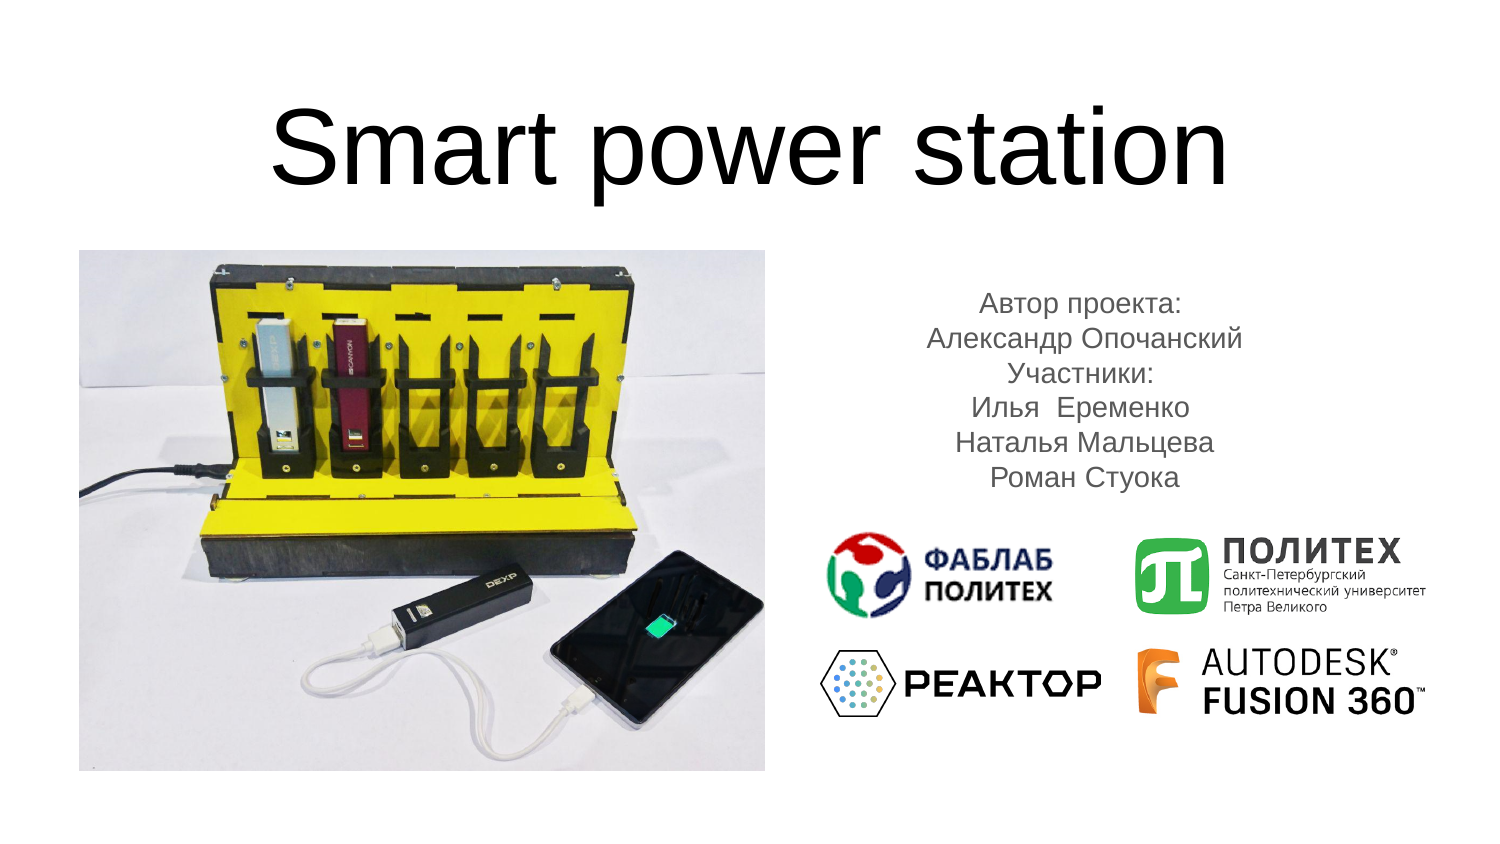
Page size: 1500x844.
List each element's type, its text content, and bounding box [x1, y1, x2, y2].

subtitle Автор проекта: Александр Опочанский Участники: Илья Еременко Наталья Мальцева Роман Стуока [770, 268, 1418, 503]
picture [820, 524, 1062, 629]
picture [820, 650, 1101, 717]
picture [1130, 532, 1430, 620]
picture [79, 250, 766, 771]
picture [1130, 642, 1430, 731]
title Smart power station [51, 55, 1449, 222]
